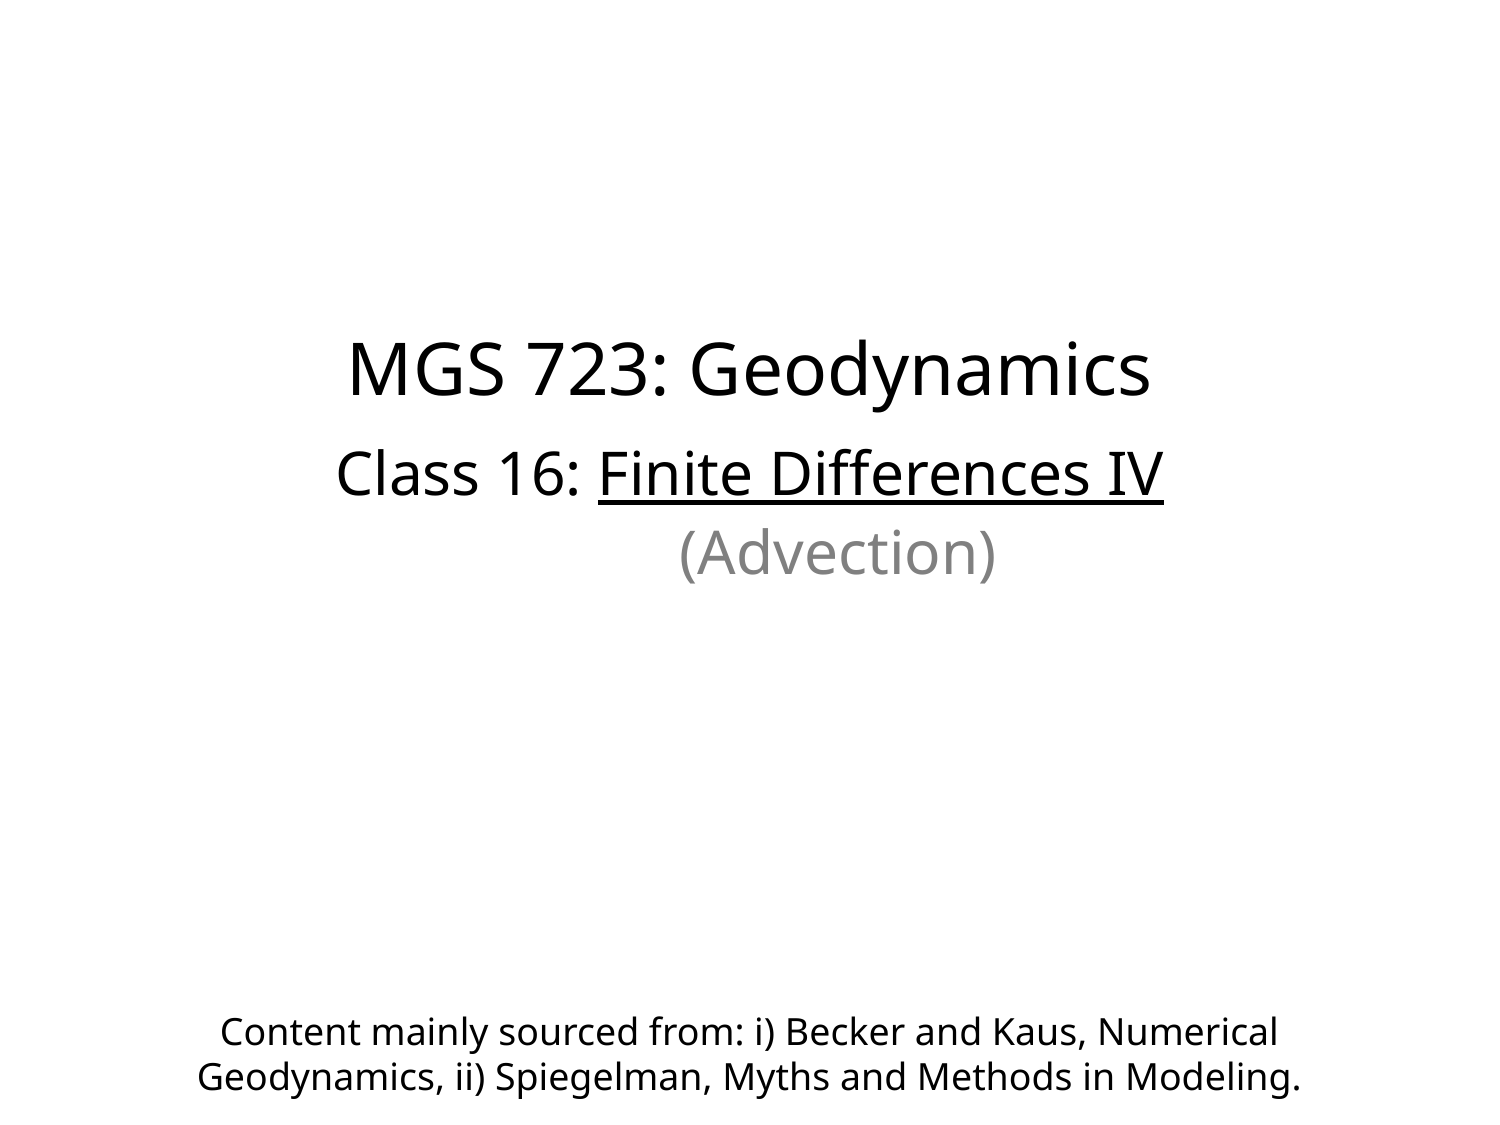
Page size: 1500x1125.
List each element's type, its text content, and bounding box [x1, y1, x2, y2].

text_box Content mainly sourced from: i) Becker and Kaus, Numerical Geodynamics, ii) Spiegelman, Myths and Methods in Modeling. [118, 1000, 1382, 1106]
text_box (Advection) [362, 506, 1315, 595]
text_box MGS 723: Geodynamics Class 16: Finite Differences IV [126, 315, 1374, 516]
